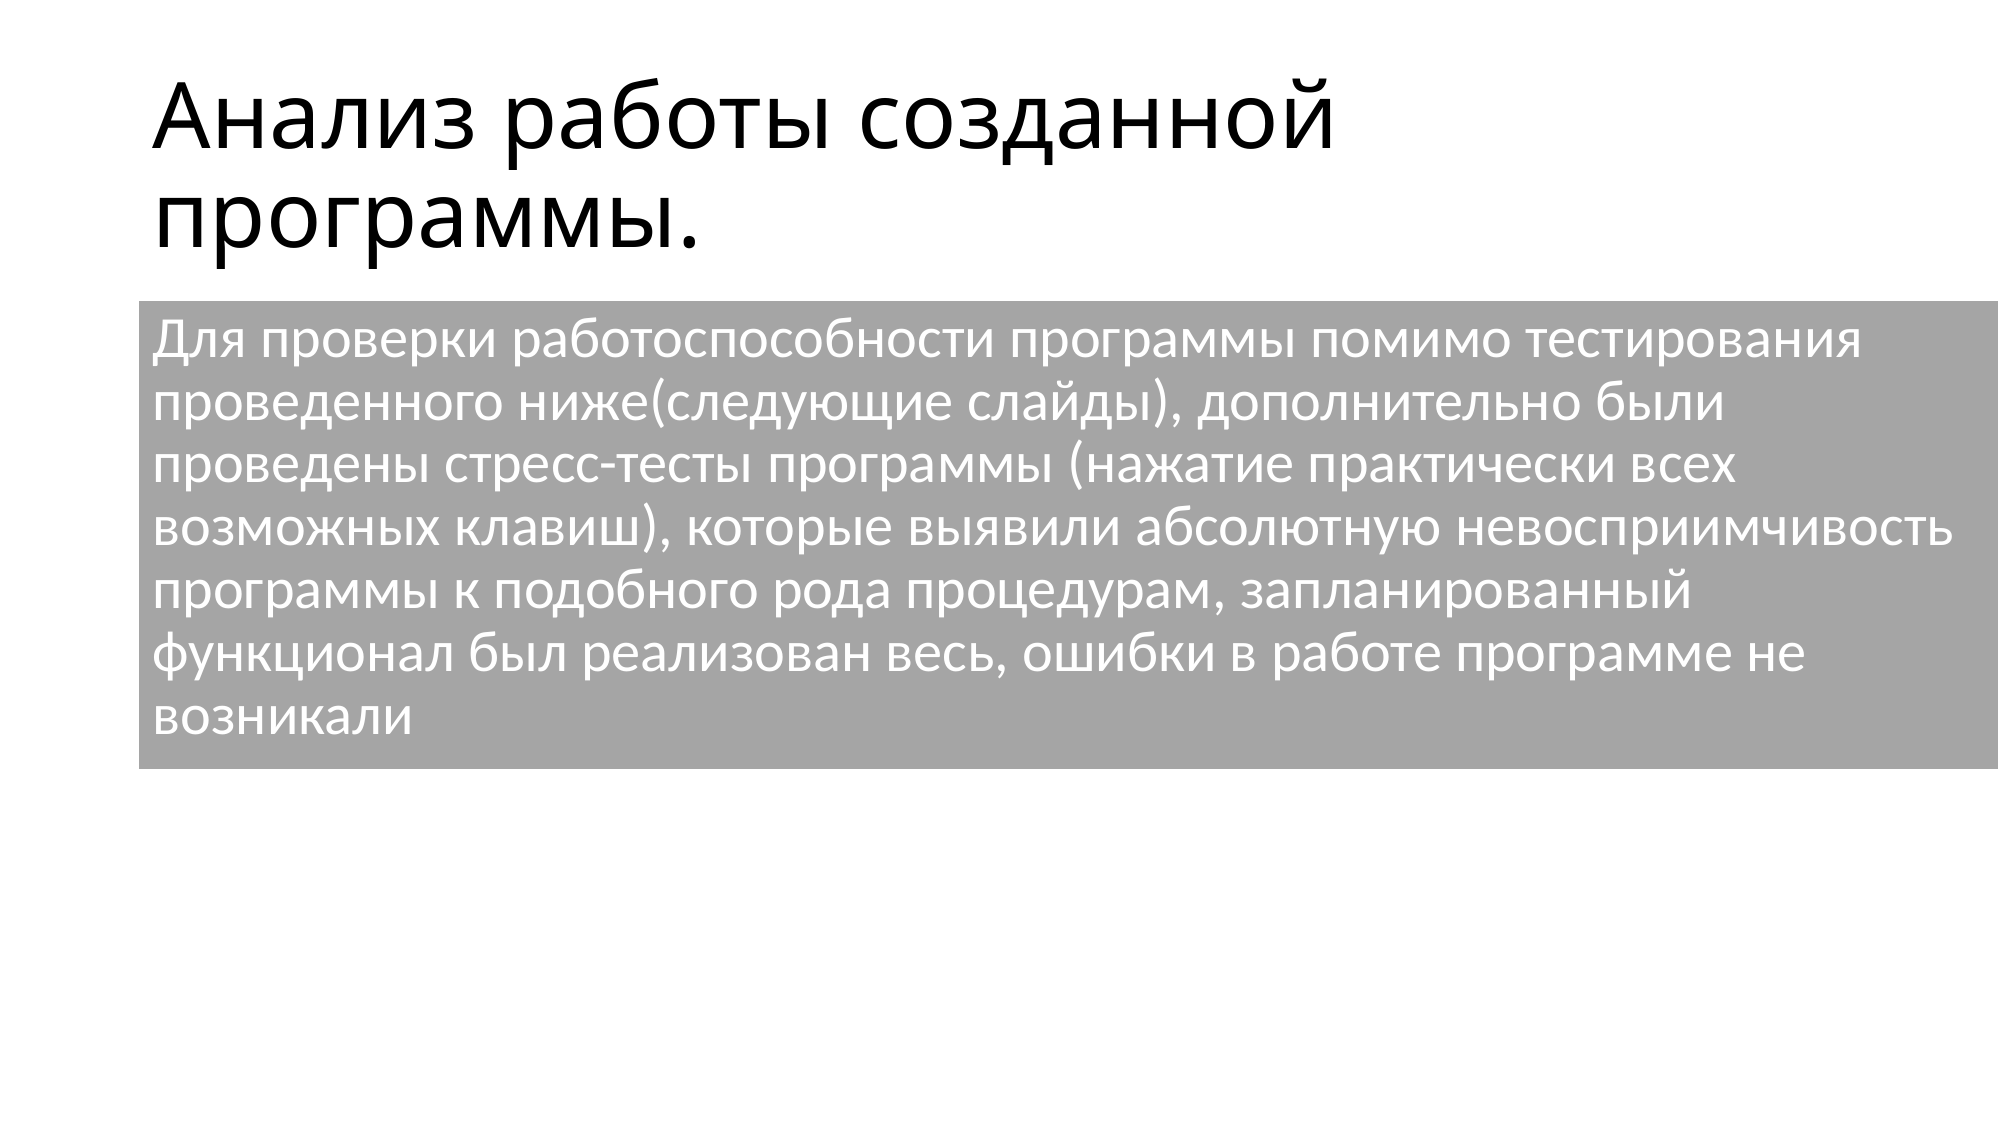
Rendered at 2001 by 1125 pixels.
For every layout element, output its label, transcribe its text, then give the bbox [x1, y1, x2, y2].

title Анализ работы созданной программы. [137, 59, 1863, 278]
list Для проверки работоспособности программы помимо тестирования проведенного ниже(следующие слайды), дополнительно были проведены стресс-тесты программы (нажатие практически всех возможных клавиш), которые выявили абсолютную невосприимчивость программы к подобного рода процедурам, запланированный функционал был реализован весь, ошибки в работе программе не возникали [136, 298, 2000, 772]
